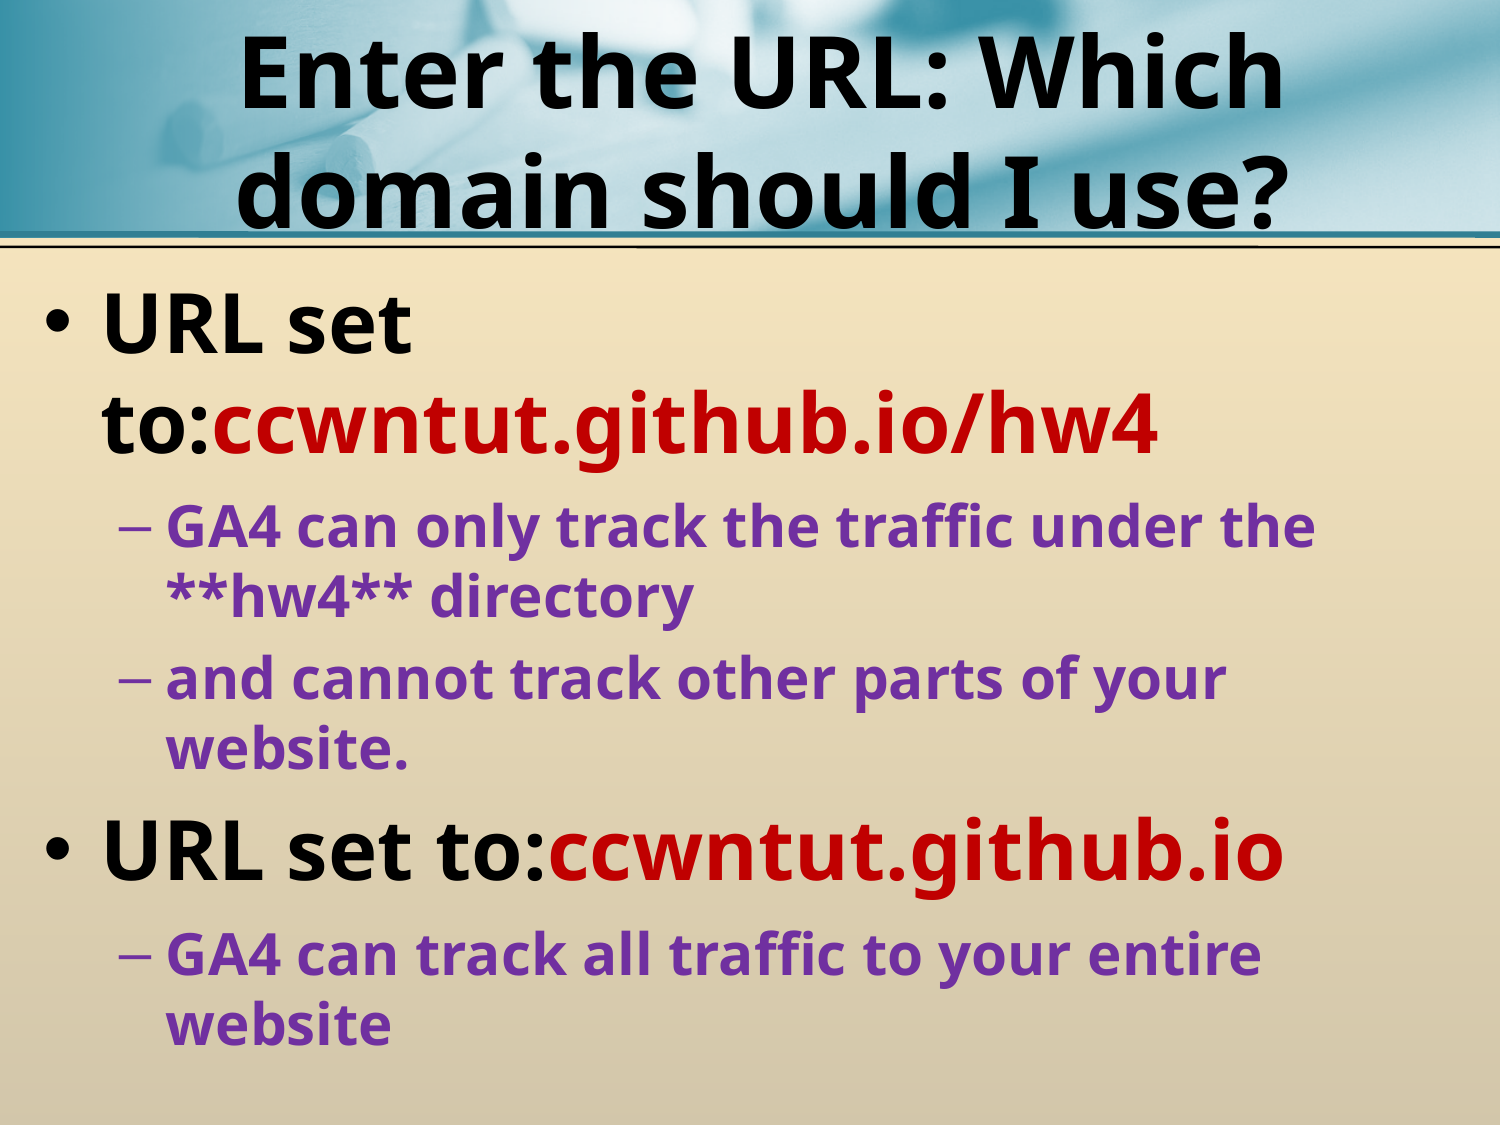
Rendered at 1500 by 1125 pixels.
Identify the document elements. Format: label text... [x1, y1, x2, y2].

title Enter the URL: Which domain should I use? [45, 24, 1481, 233]
list URL set to:ccwntut.github.io/hw4 GA4 can only track the traffic under the **hw4** directory and cannot track other parts of your website. URL set to:ccwntut.github.io GA4 can track all traffic to your entire website [29, 262, 1481, 1103]
